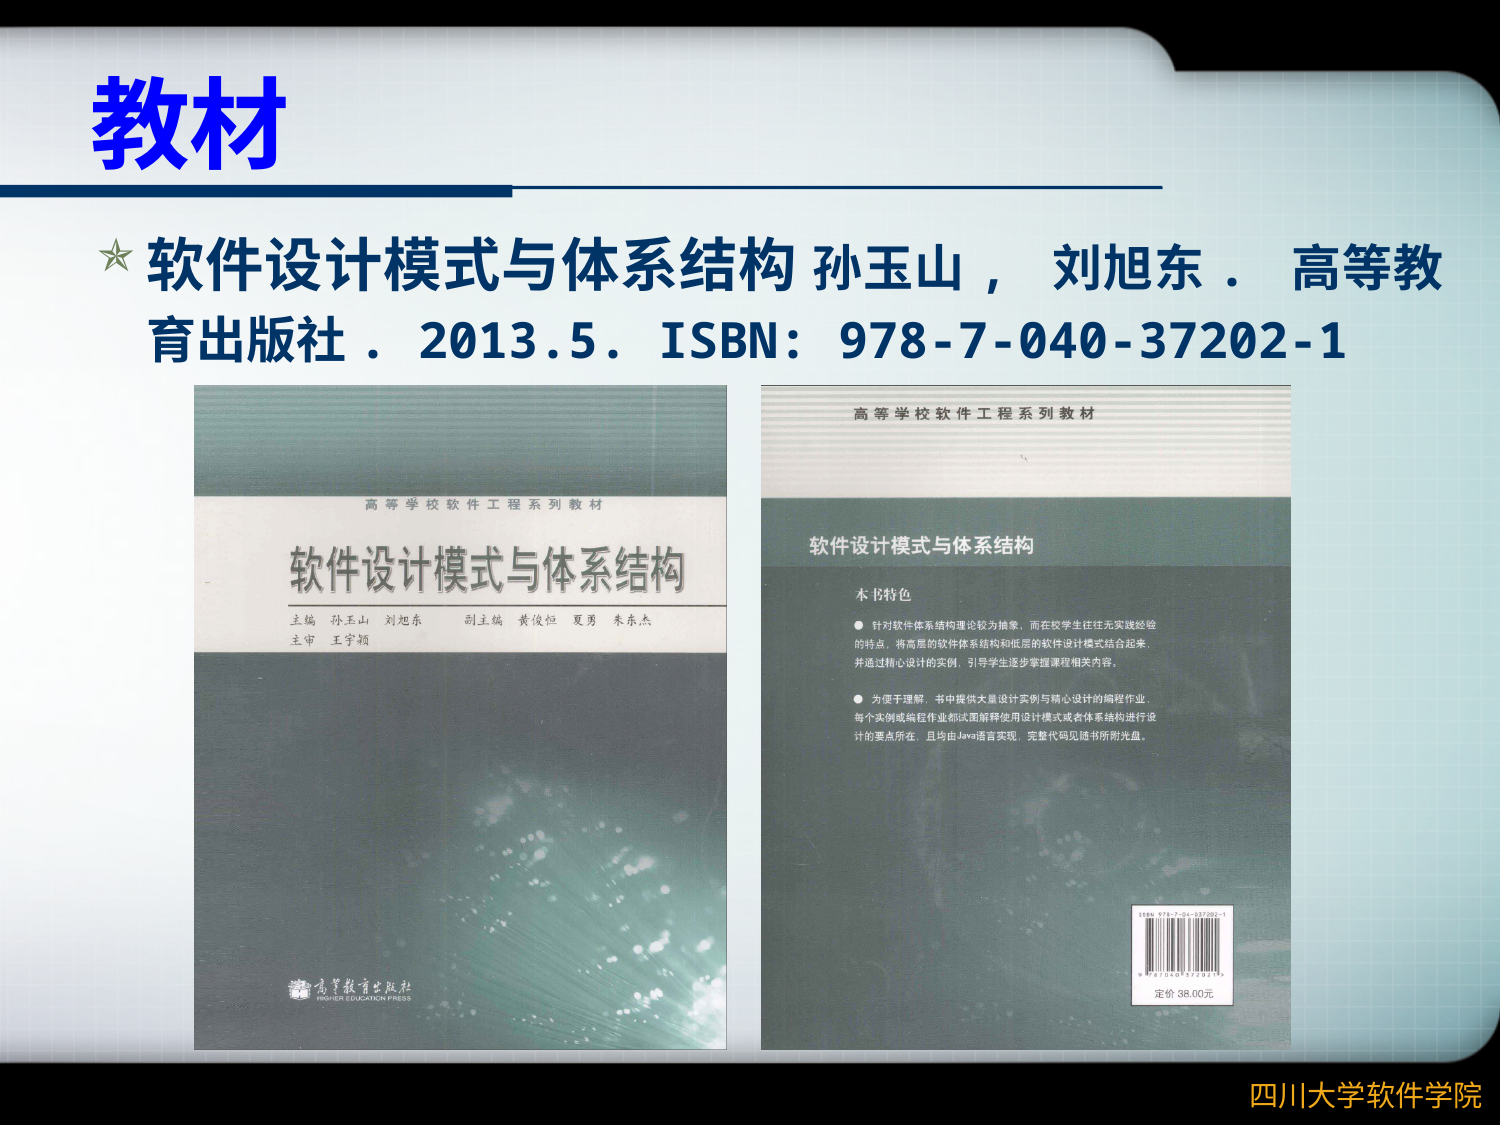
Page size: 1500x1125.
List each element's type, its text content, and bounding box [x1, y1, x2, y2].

list 软件设计模式与体系结构 孙玉山, 刘旭东. 高等教育出版社. 2013.5. ISBN: 978-7-040-37202-1 [75, 219, 1459, 1059]
title 教材 [75, 62, 1447, 180]
picture [0, 0, 1500, 1125]
